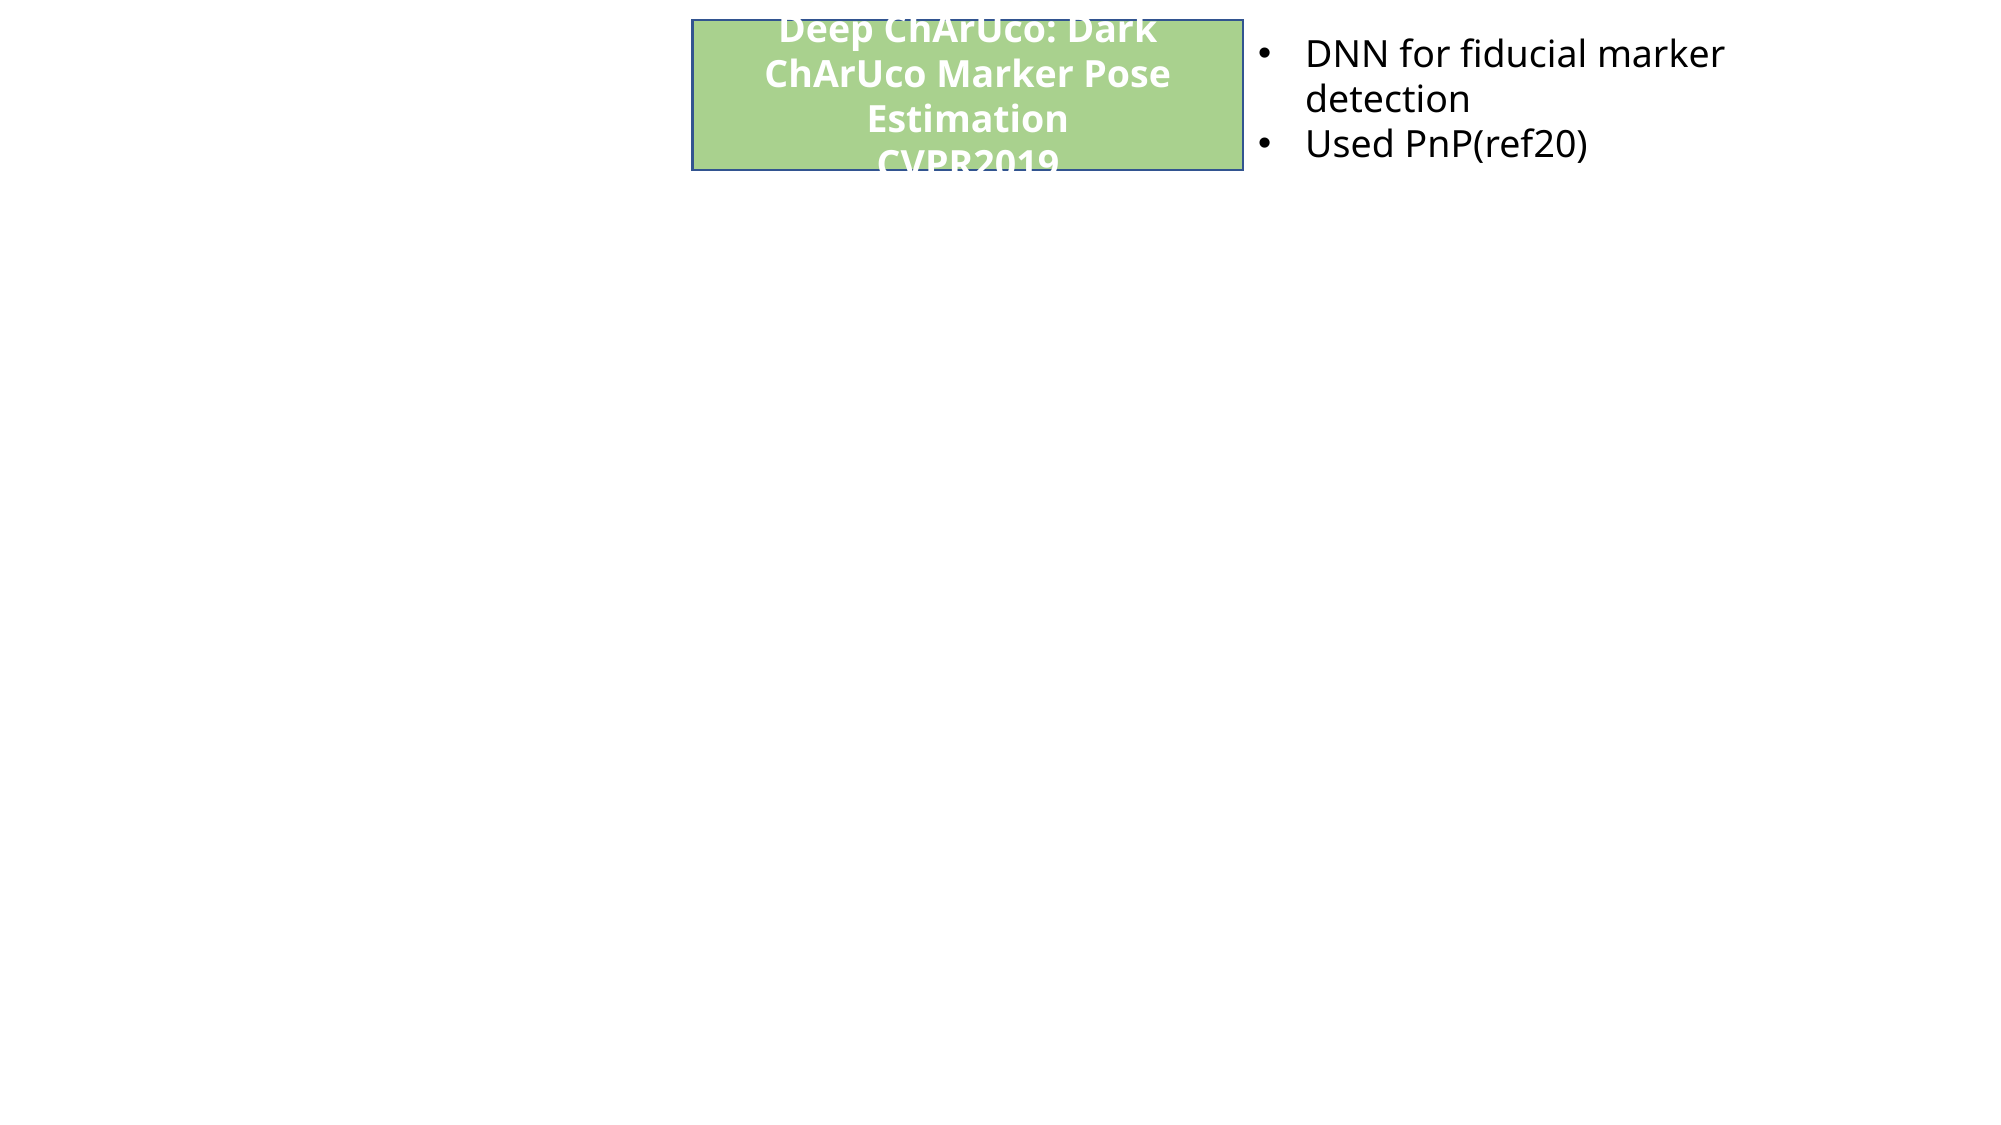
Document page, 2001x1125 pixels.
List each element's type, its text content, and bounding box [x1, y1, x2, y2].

text_box Deep ChArUco: Dark ChArUco Marker Pose Estimation CVPR2019 [691, 19, 1244, 171]
text_box DNN for fiducial marker detection Used PnP(ref20) [1243, 22, 1889, 173]
